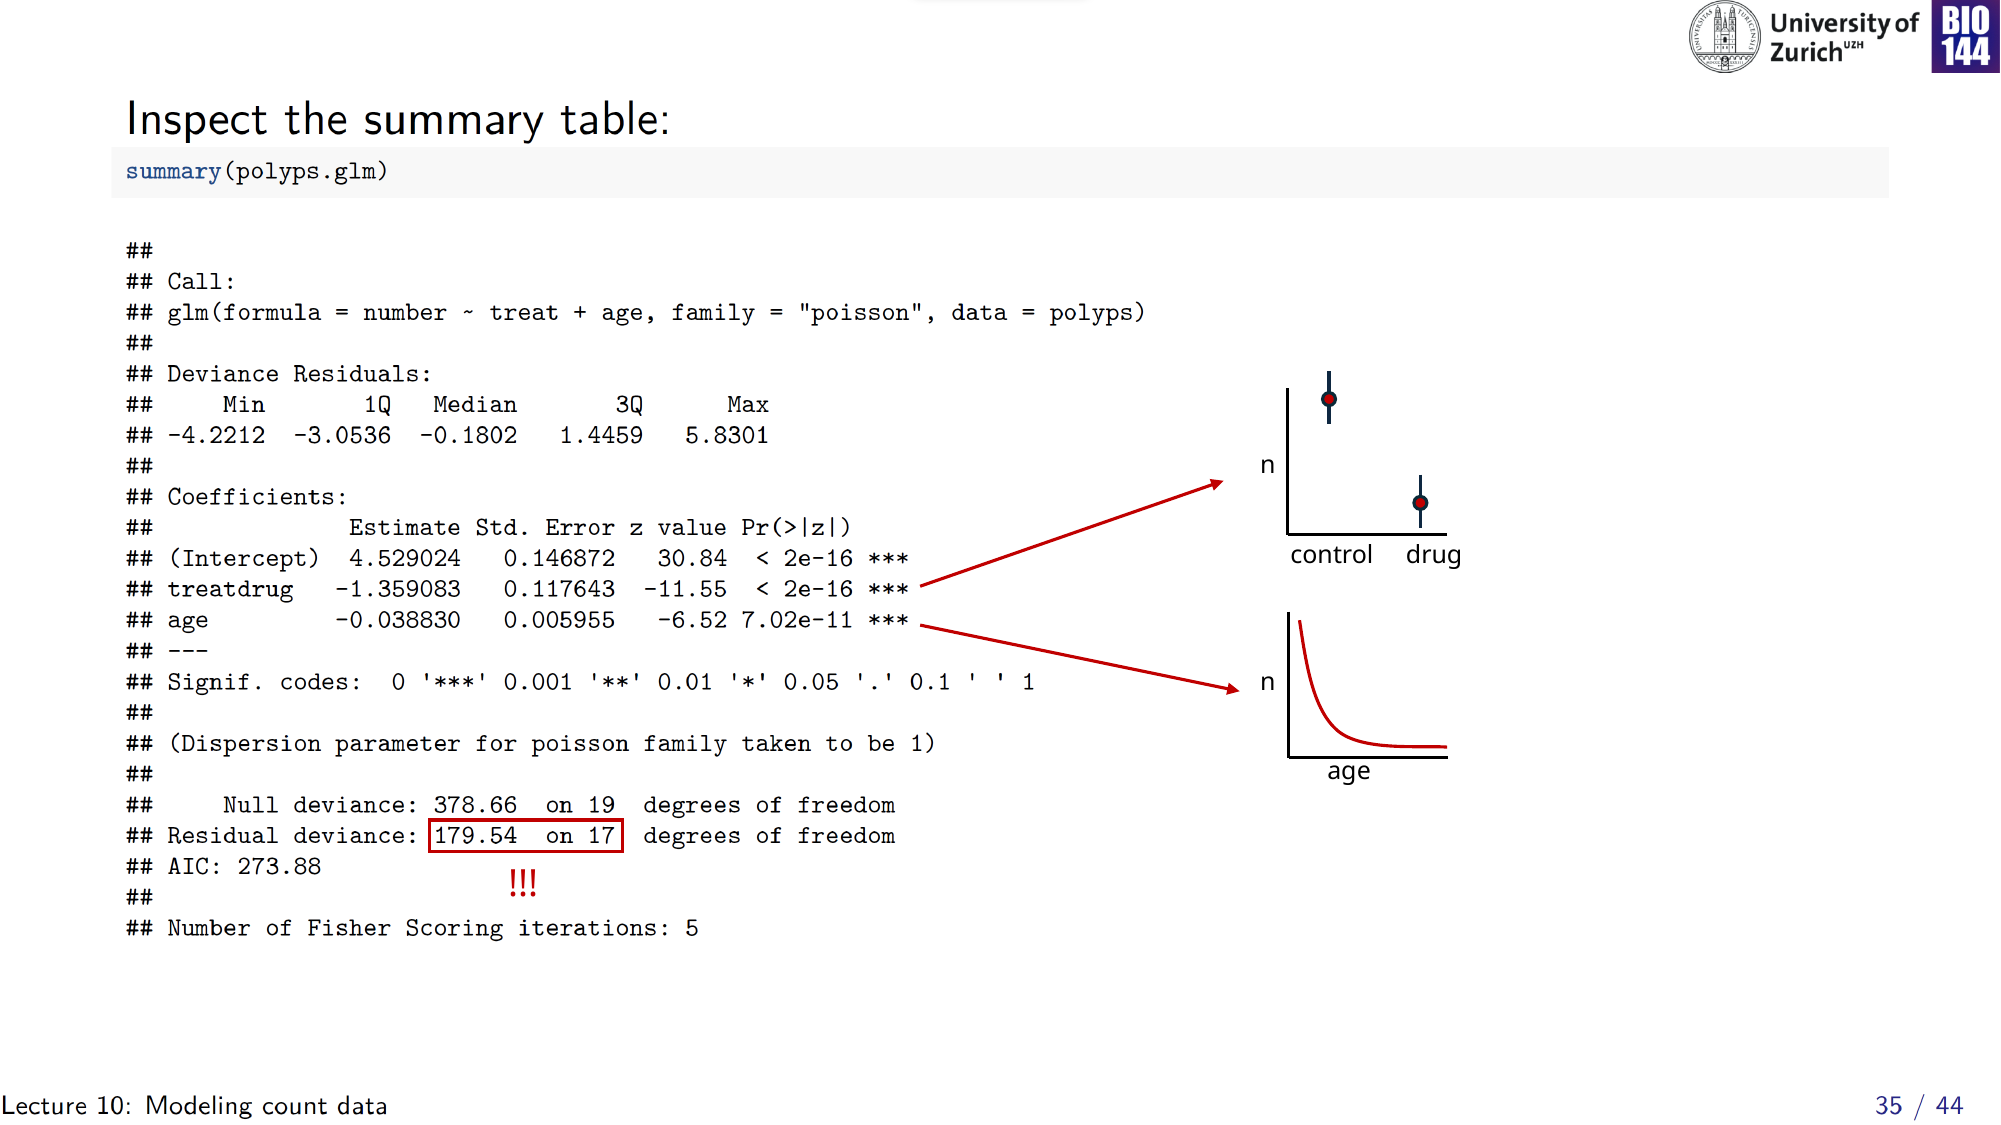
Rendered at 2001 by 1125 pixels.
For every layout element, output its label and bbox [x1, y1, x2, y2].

text_box [919, 480, 1225, 587]
text_box [919, 624, 1241, 692]
picture [0, 0, 2000, 1125]
